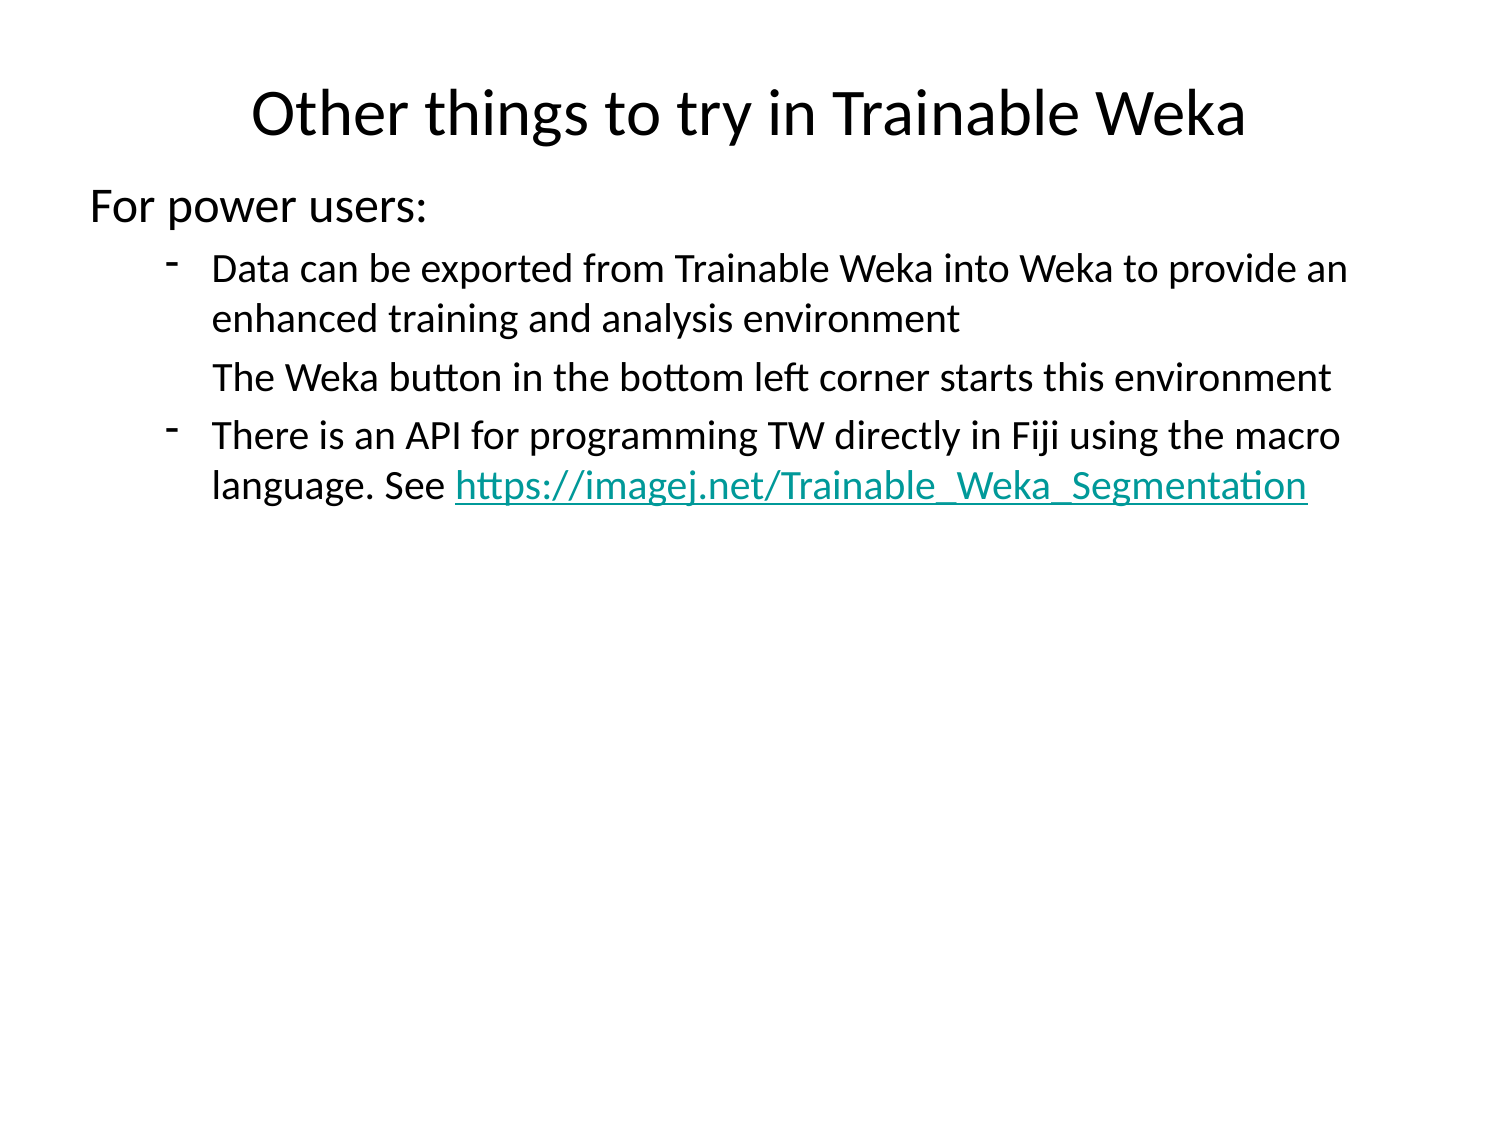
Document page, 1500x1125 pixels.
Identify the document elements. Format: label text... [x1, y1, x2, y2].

text_box Other things to try in Trainable Weka [75, 45, 1425, 165]
text_box For power users: Data can be exported from Trainable Weka into Weka to provide an enhanced training and analysis environment The Weka button in the bottom left corner starts this environment There is an API for programming TW directly in Fiji using the macro language. See https://imagej.net/Trainable_Weka_Segmentation [75, 165, 1425, 986]
